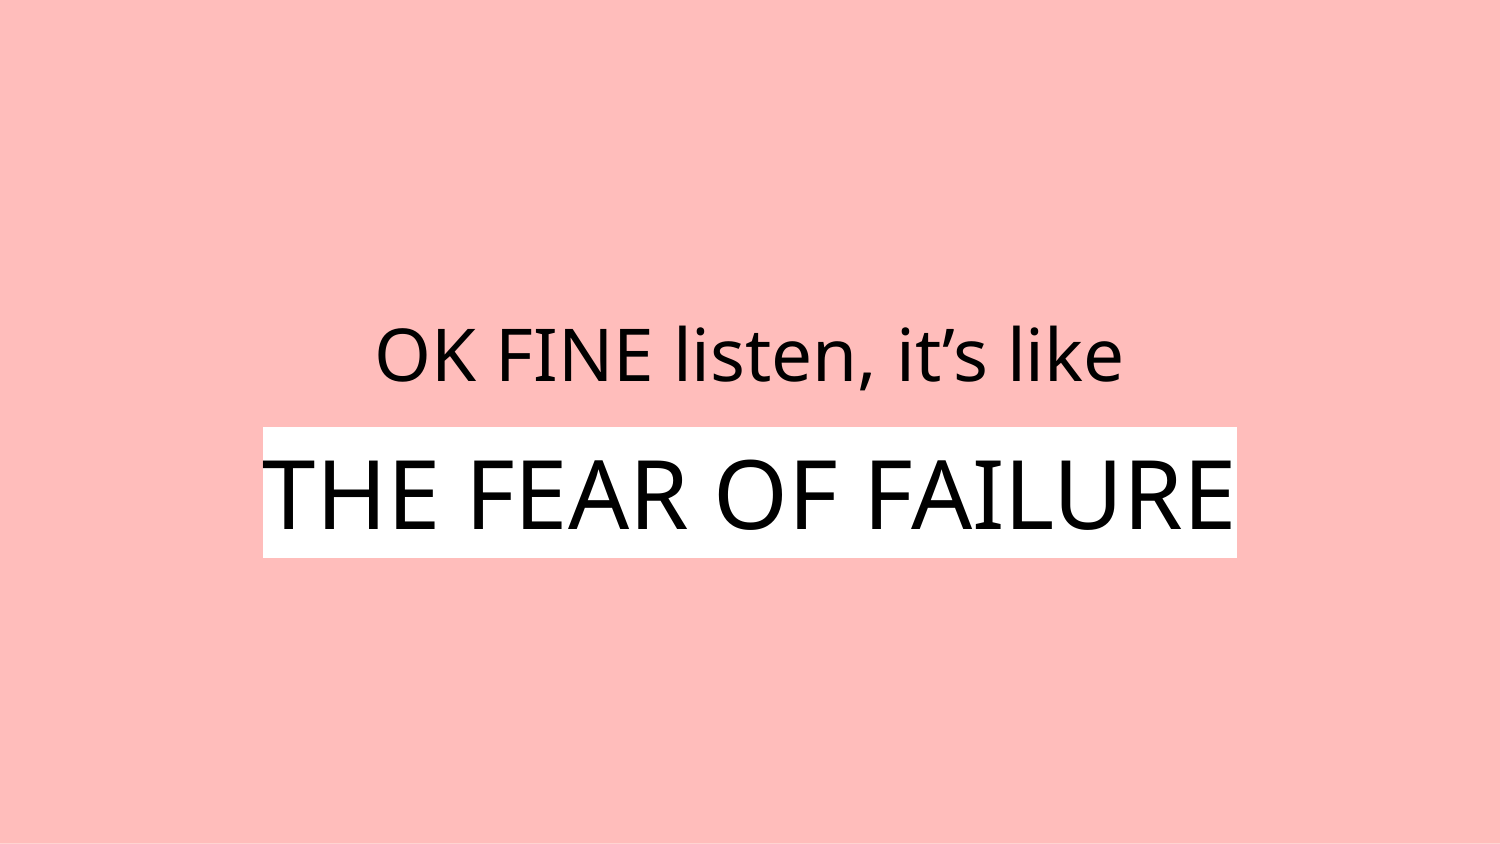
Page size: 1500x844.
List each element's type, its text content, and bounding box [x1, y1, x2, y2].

text_box OK FINE listen, it’s like THE FEAR OF FAILURE [0, 0, 1500, 844]
